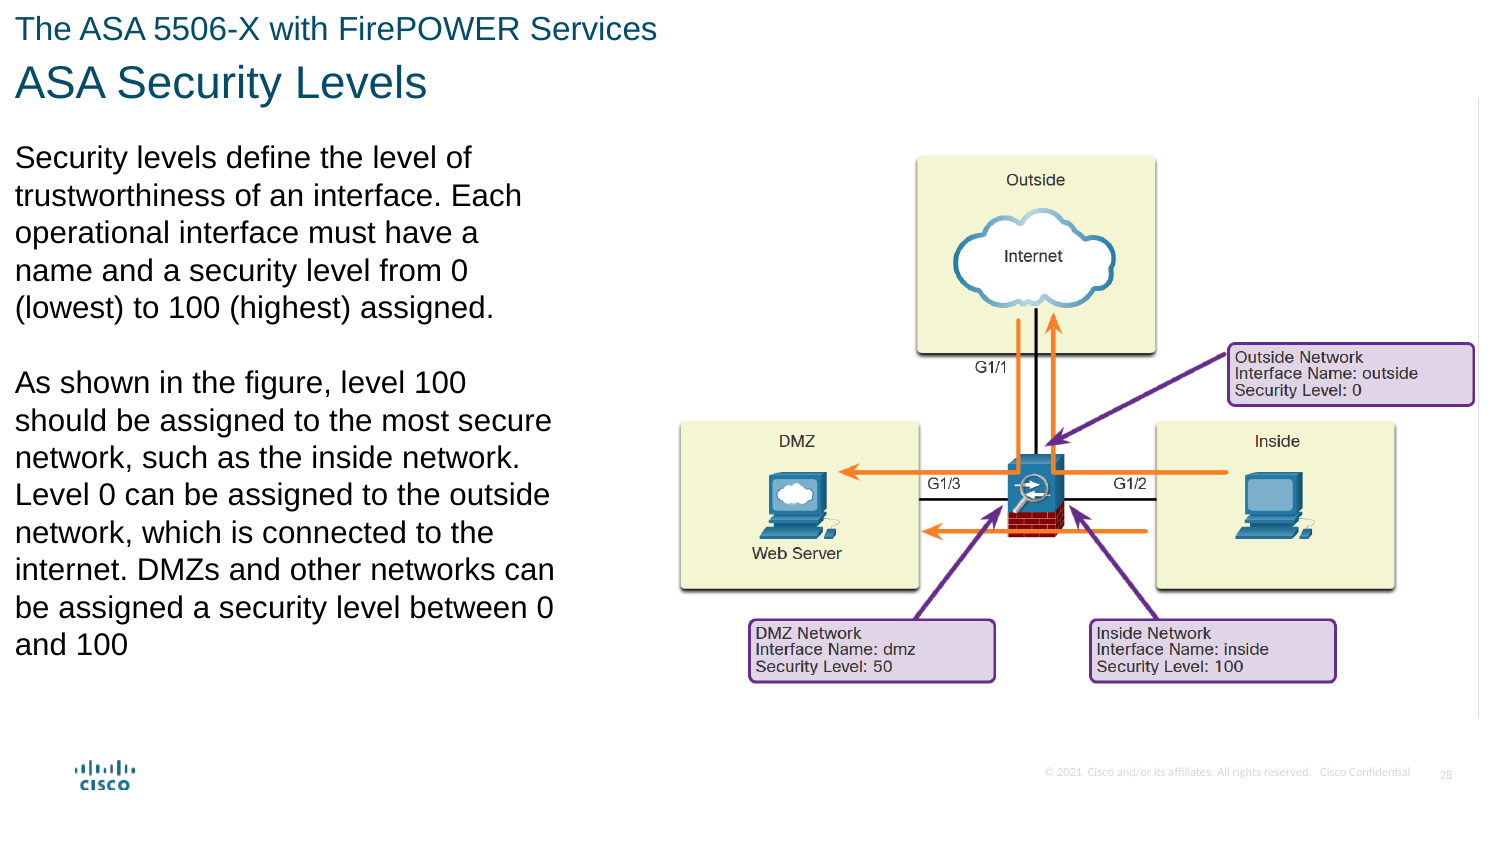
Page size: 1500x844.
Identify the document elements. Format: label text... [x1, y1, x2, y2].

list The ASA 5506-X with FirePOWER Services [0, 0, 1500, 45]
text_box Security levels define the level of trustworthiness of an interface. Each operational interface must have a name and a security level from 0 (lowest) to 100 (highest) assigned. As shown in the figure, level 100 should be assigned to the most secure network, such as the inside network. Level 0 can be assigned to the outside network, which is connected to the internet. DMZs and other networks can be assigned a security level between 0 and 100 [0, 130, 578, 670]
list ASA Security Levels [0, 45, 1500, 195]
slide_number 28 [1425, 759, 1500, 797]
picture [618, 98, 1484, 718]
picture [75, 759, 135, 790]
